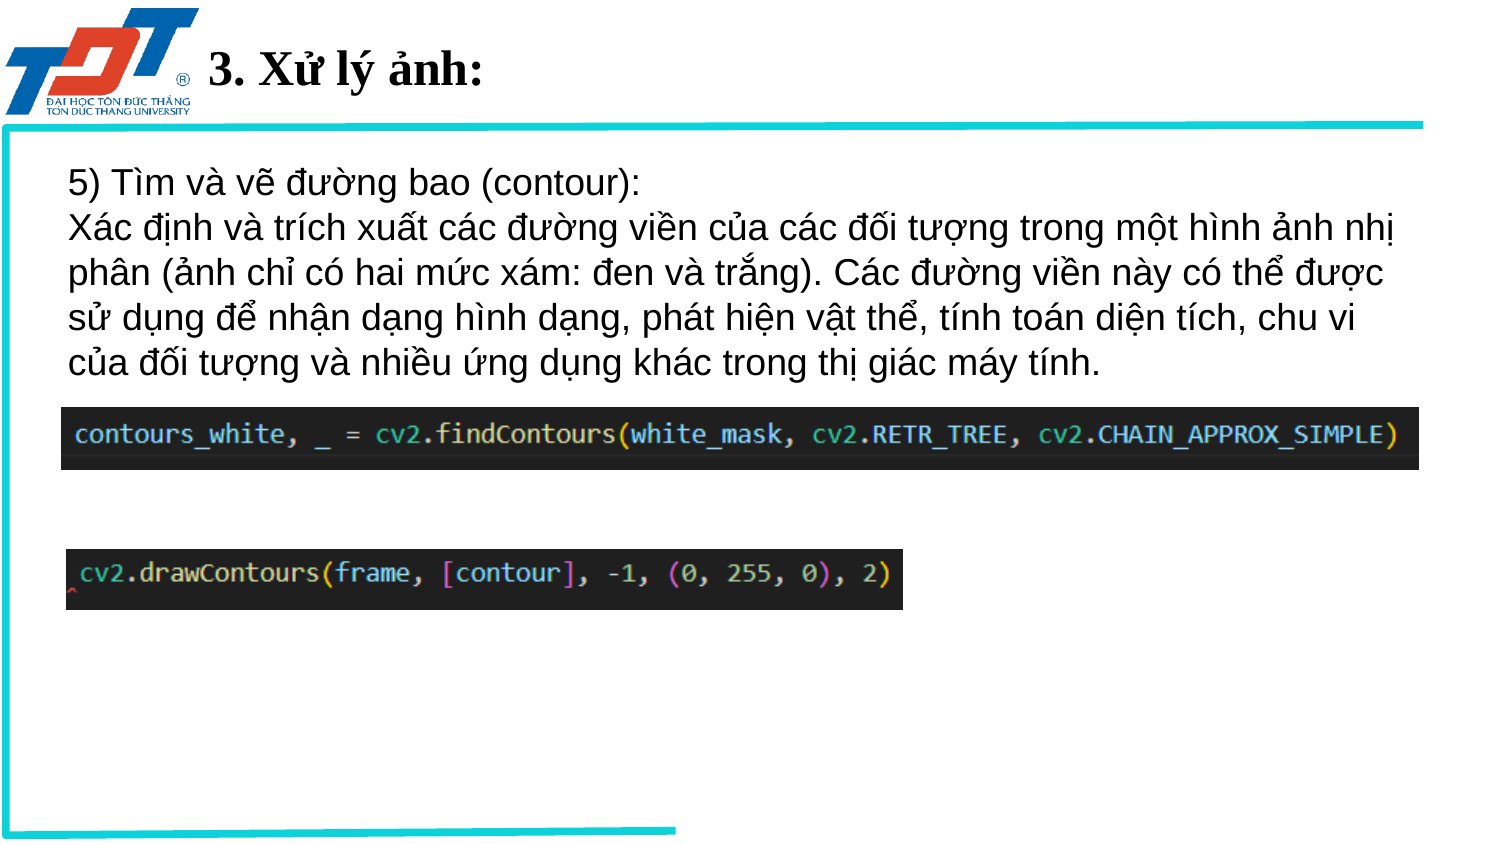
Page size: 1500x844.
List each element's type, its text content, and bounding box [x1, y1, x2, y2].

picture [66, 548, 903, 611]
picture [61, 407, 1419, 471]
text_box 3. Xử lý ảnh: [203, 20, 1495, 110]
text_box [3, 122, 1424, 838]
picture [5, 8, 199, 115]
text_box 5) Tìm và vẽ đường bao (contour): Xác định và trích xuất các đường viền của các đối tượng trong một hình ảnh nhị phân (ảnh chỉ có hai mức xám: đen và trắng). Các đường viền này có thể được sử dụng để nhận dạng hình dạng, phát hiện vật thể, tính toán diện tích, chu vi của đối tượng và nhiều ứng dụng khác trong thị giác máy tính. [53, 150, 1436, 393]
